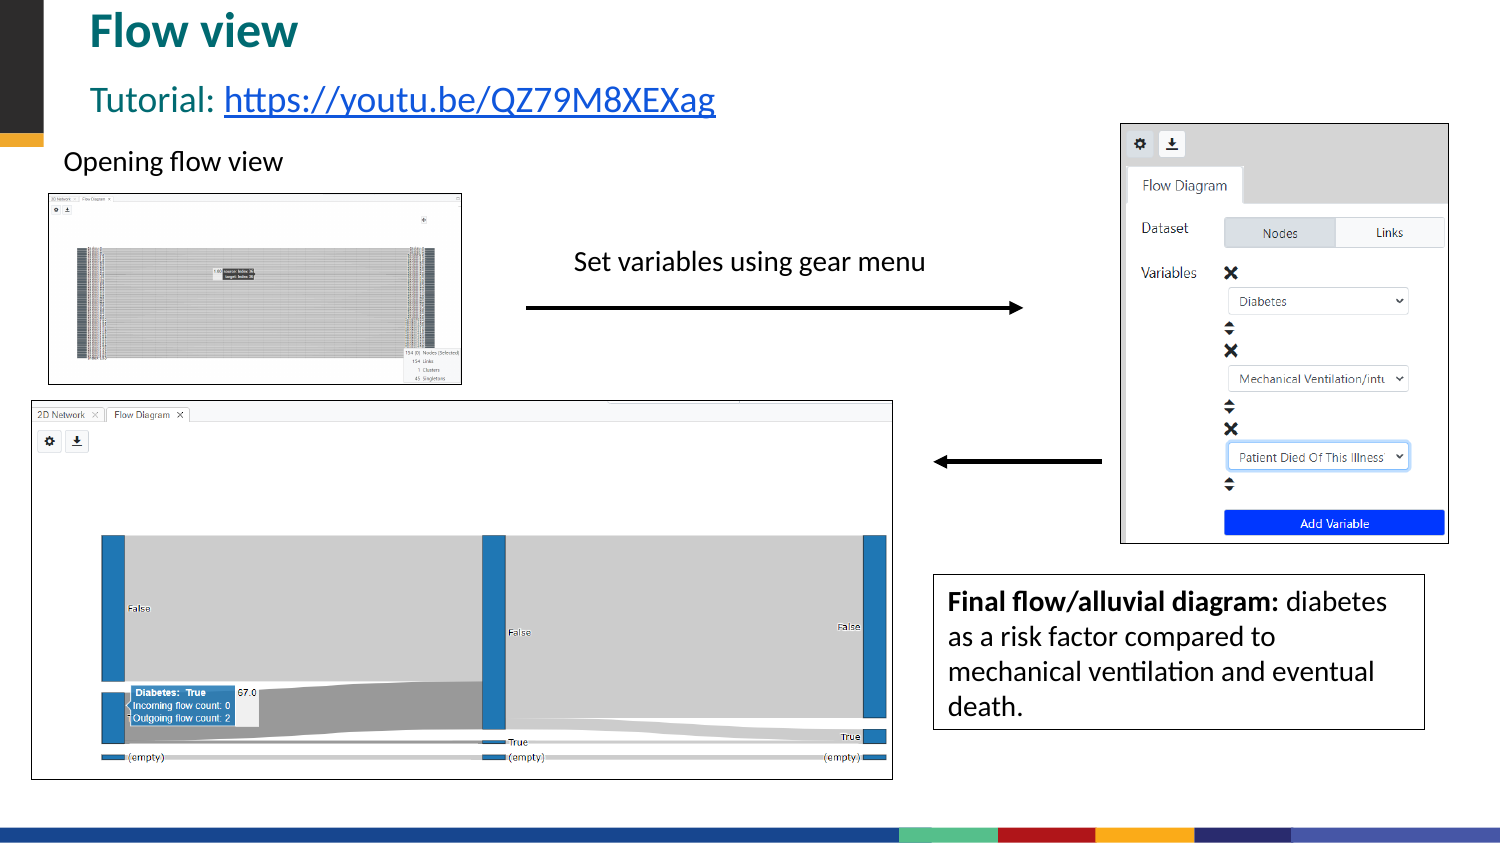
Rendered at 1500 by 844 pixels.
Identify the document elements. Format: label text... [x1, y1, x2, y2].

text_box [31, 123, 1449, 780]
title Flow view Tutorial: https://youtu.be/QZ79M8XEXag [75, 76, 1425, 122]
